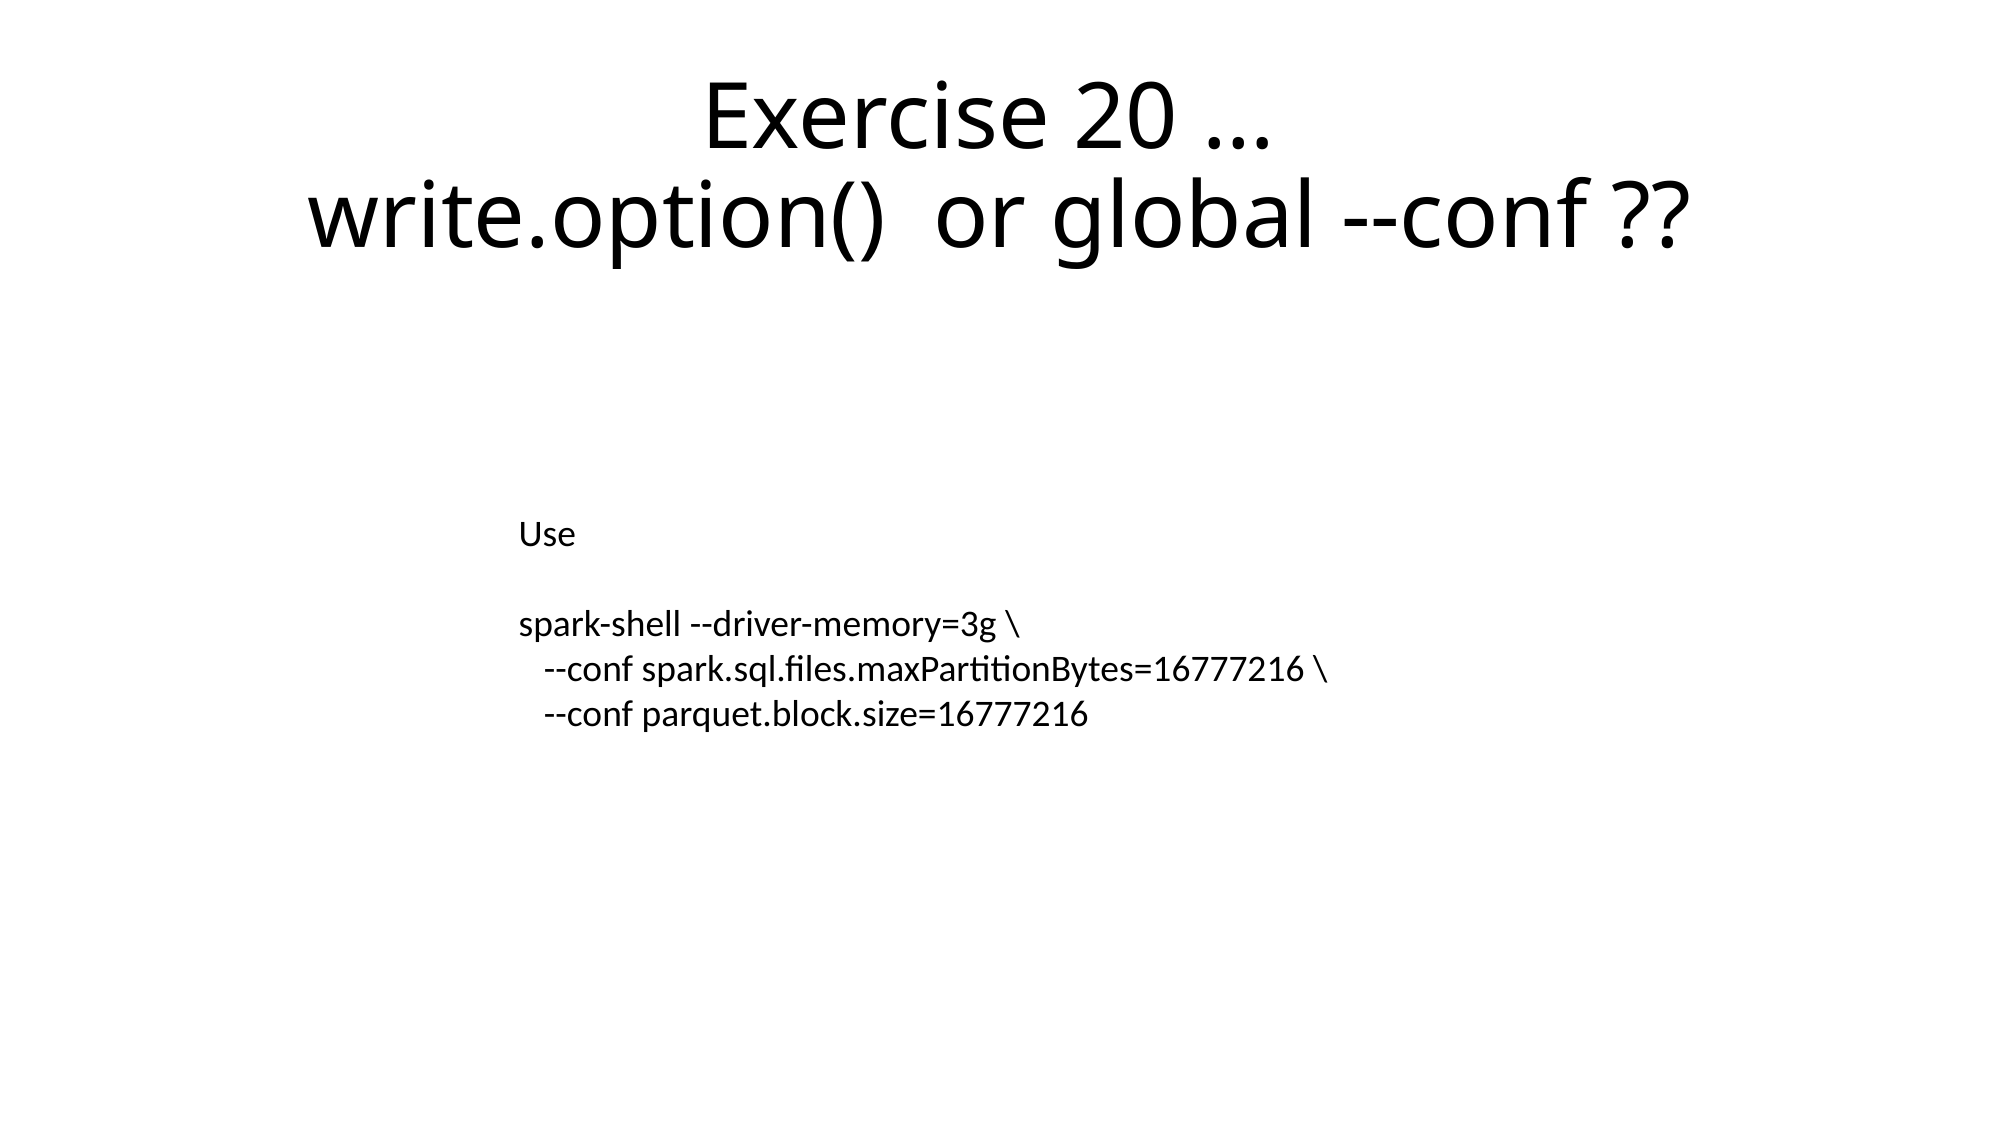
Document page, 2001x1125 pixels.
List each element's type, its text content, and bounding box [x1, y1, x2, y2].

text_box Use spark-shell --driver-memory=3g \ --conf spark.sql.files.maxPartitionBytes=16777216 \ --conf parquet.block.size=16777216 [503, 501, 1679, 742]
title Exercise 20 … write.option() or global --conf ?? [137, 59, 1863, 278]
